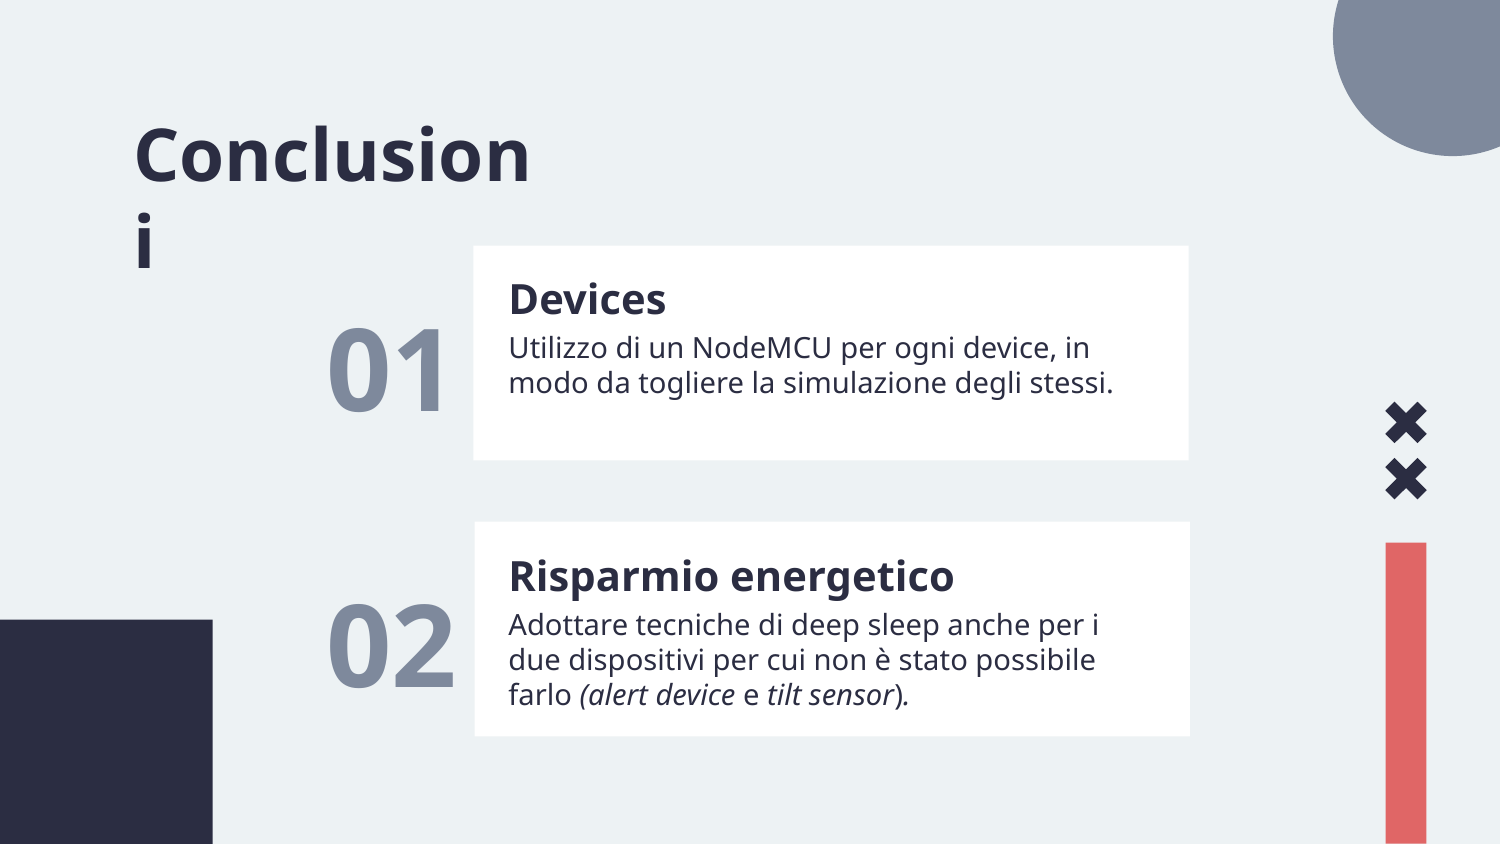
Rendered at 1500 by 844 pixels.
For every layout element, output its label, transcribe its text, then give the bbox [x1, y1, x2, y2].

title Conclusioni [118, 93, 566, 188]
subtitle Utilizzo di un NodeMCU per ogni device, in modo da togliere la simulazione degli stessi. [493, 314, 1171, 441]
title 02 [309, 534, 474, 749]
subtitle Devices [493, 258, 887, 314]
subtitle Adottare tecniche di deep sleep anche per i due dispositivi per cui non è stato possibile farlo (alert device e tilt sensor). [493, 591, 1171, 718]
subtitle Risparmio energetico [493, 535, 978, 591]
title 01 [309, 258, 474, 473]
